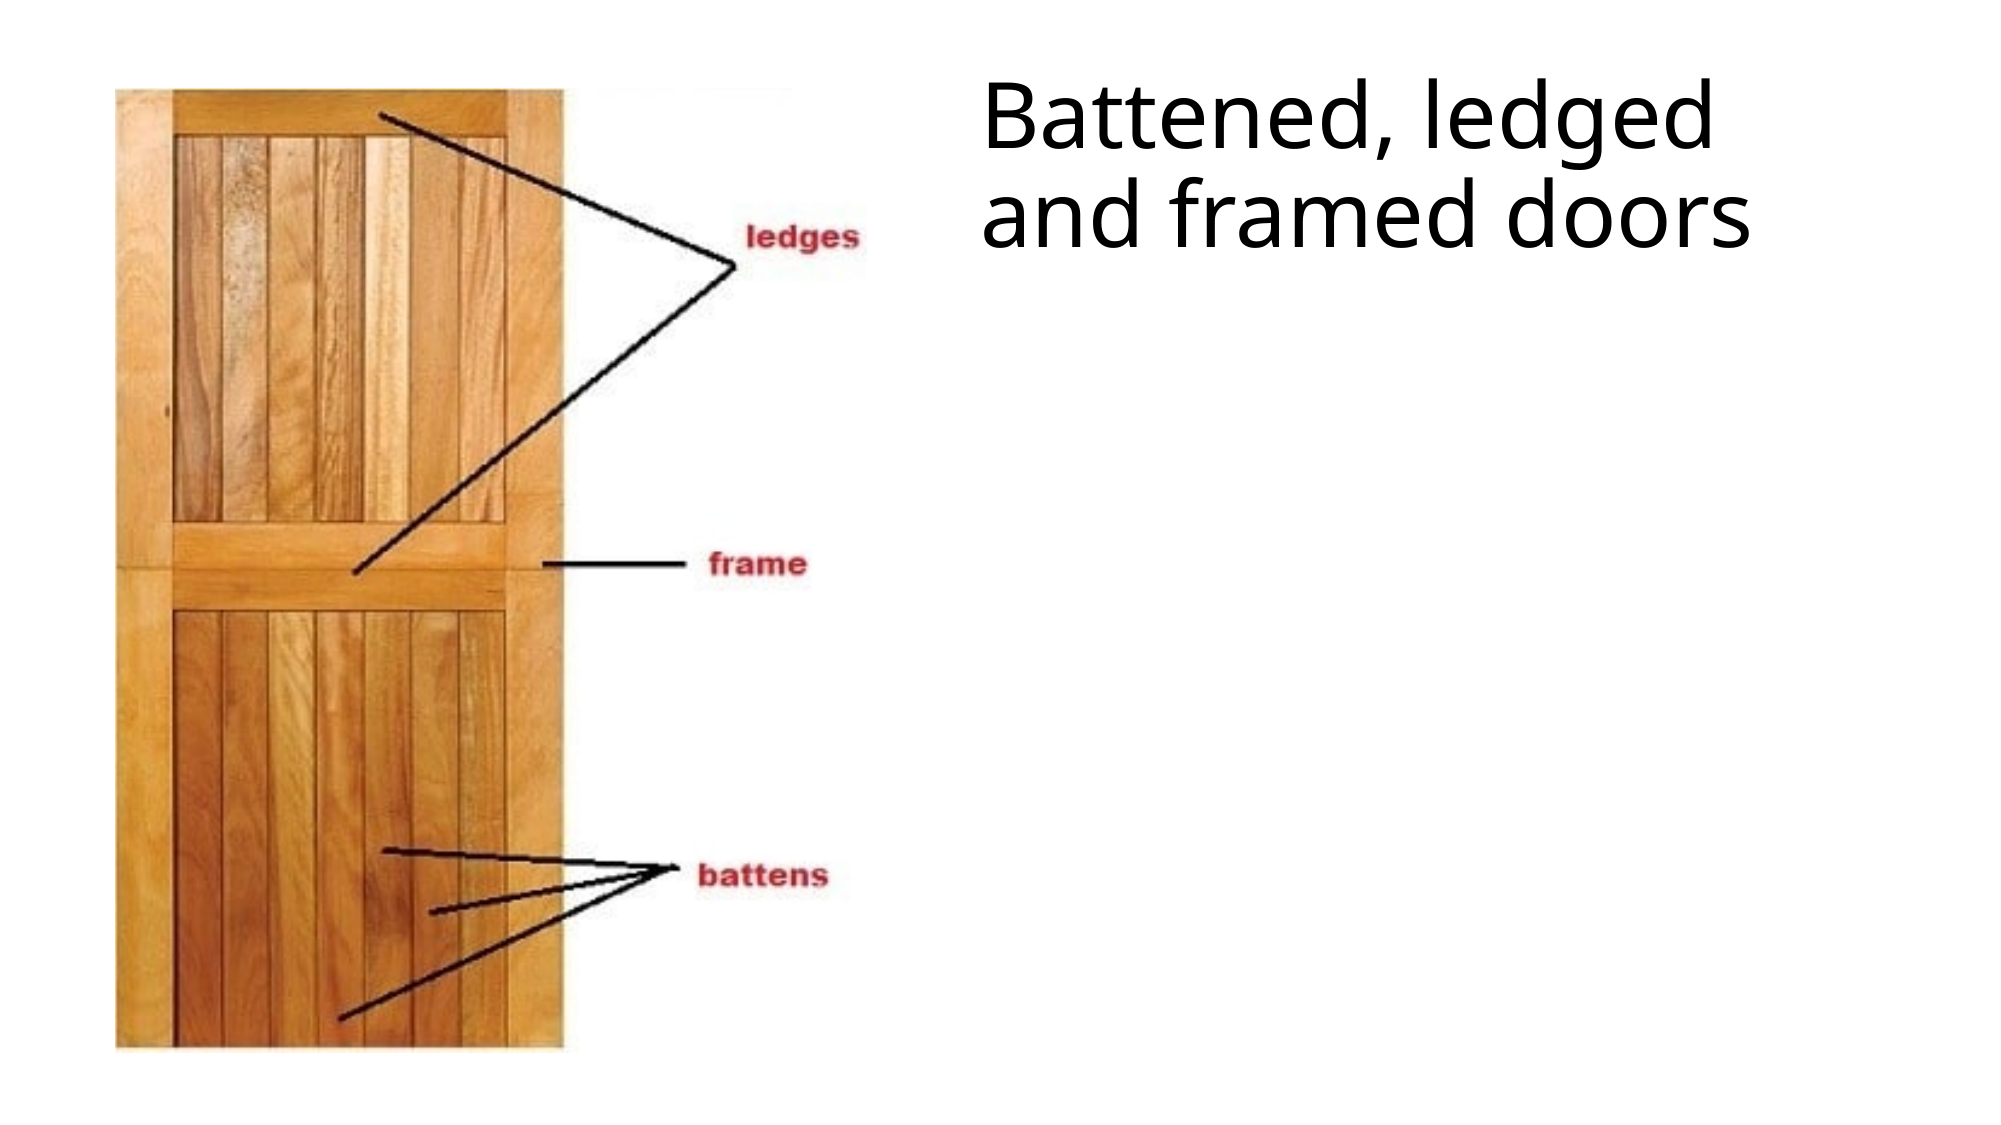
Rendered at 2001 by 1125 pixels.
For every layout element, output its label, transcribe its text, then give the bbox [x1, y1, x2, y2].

picture [115, 88, 867, 1053]
title Battened, ledged and framed doors [965, 59, 1863, 278]
